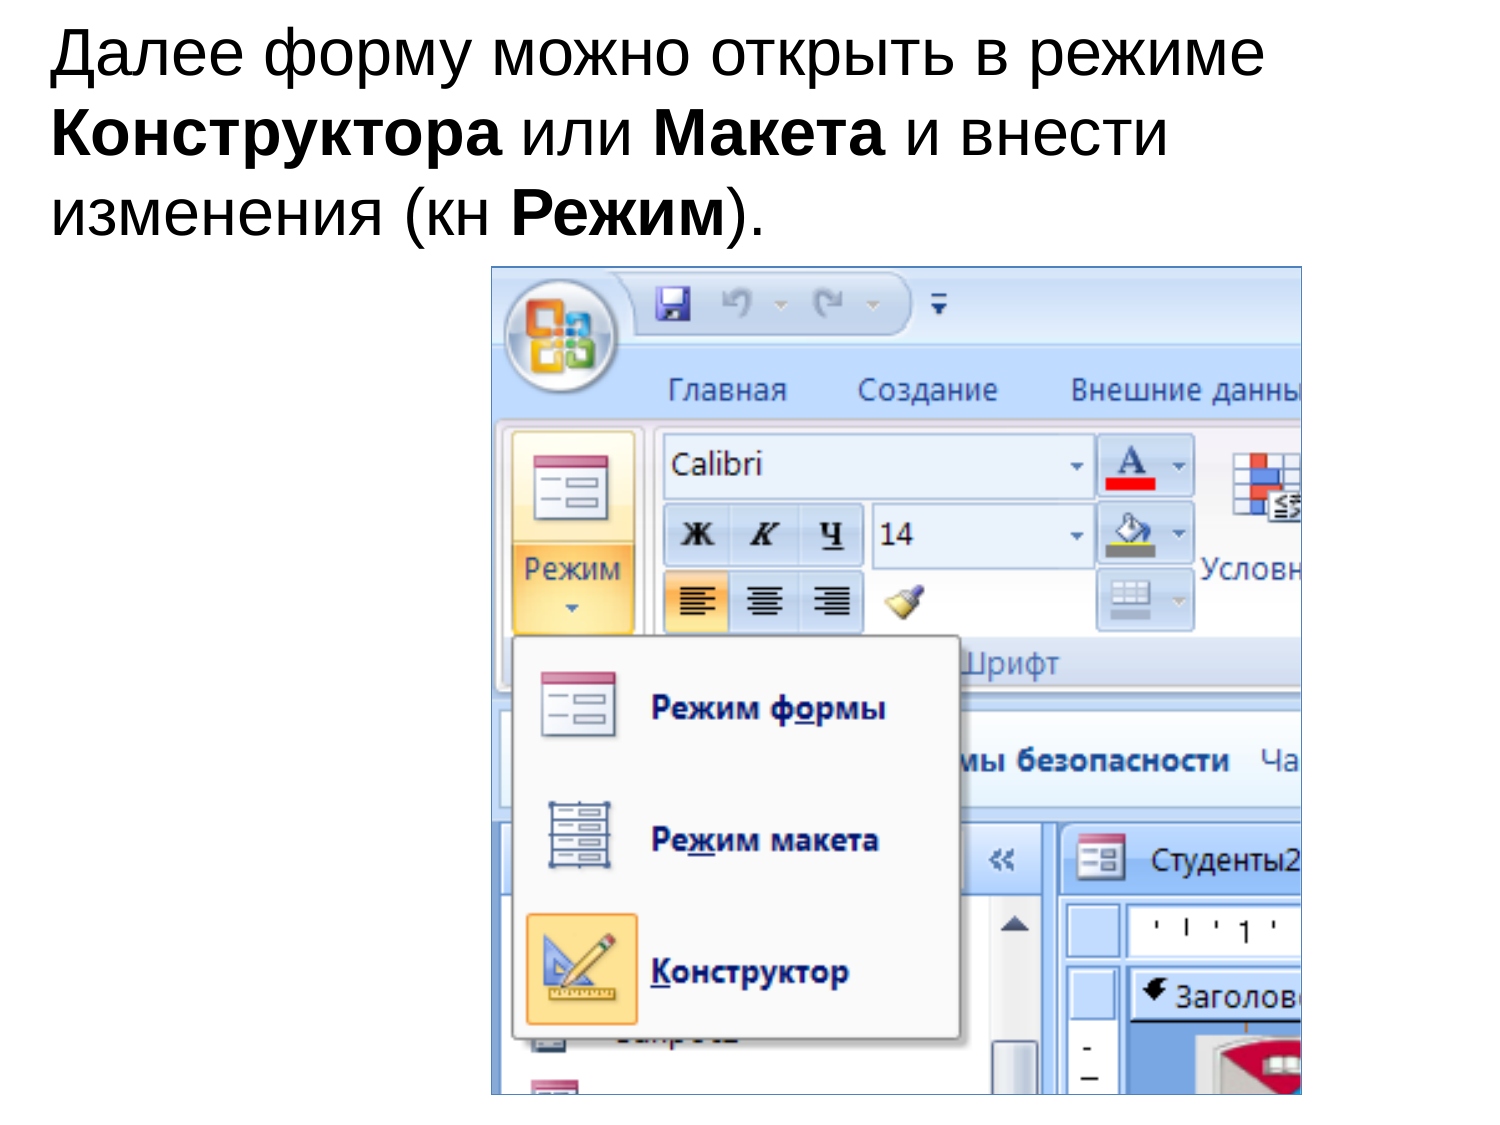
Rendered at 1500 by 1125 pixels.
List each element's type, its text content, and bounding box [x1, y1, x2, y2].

text_box Далее форму можно открыть в режиме Конструктора или Макета и внести изменения (кн Режим). [35, 1, 1500, 257]
picture [491, 267, 1301, 1095]
